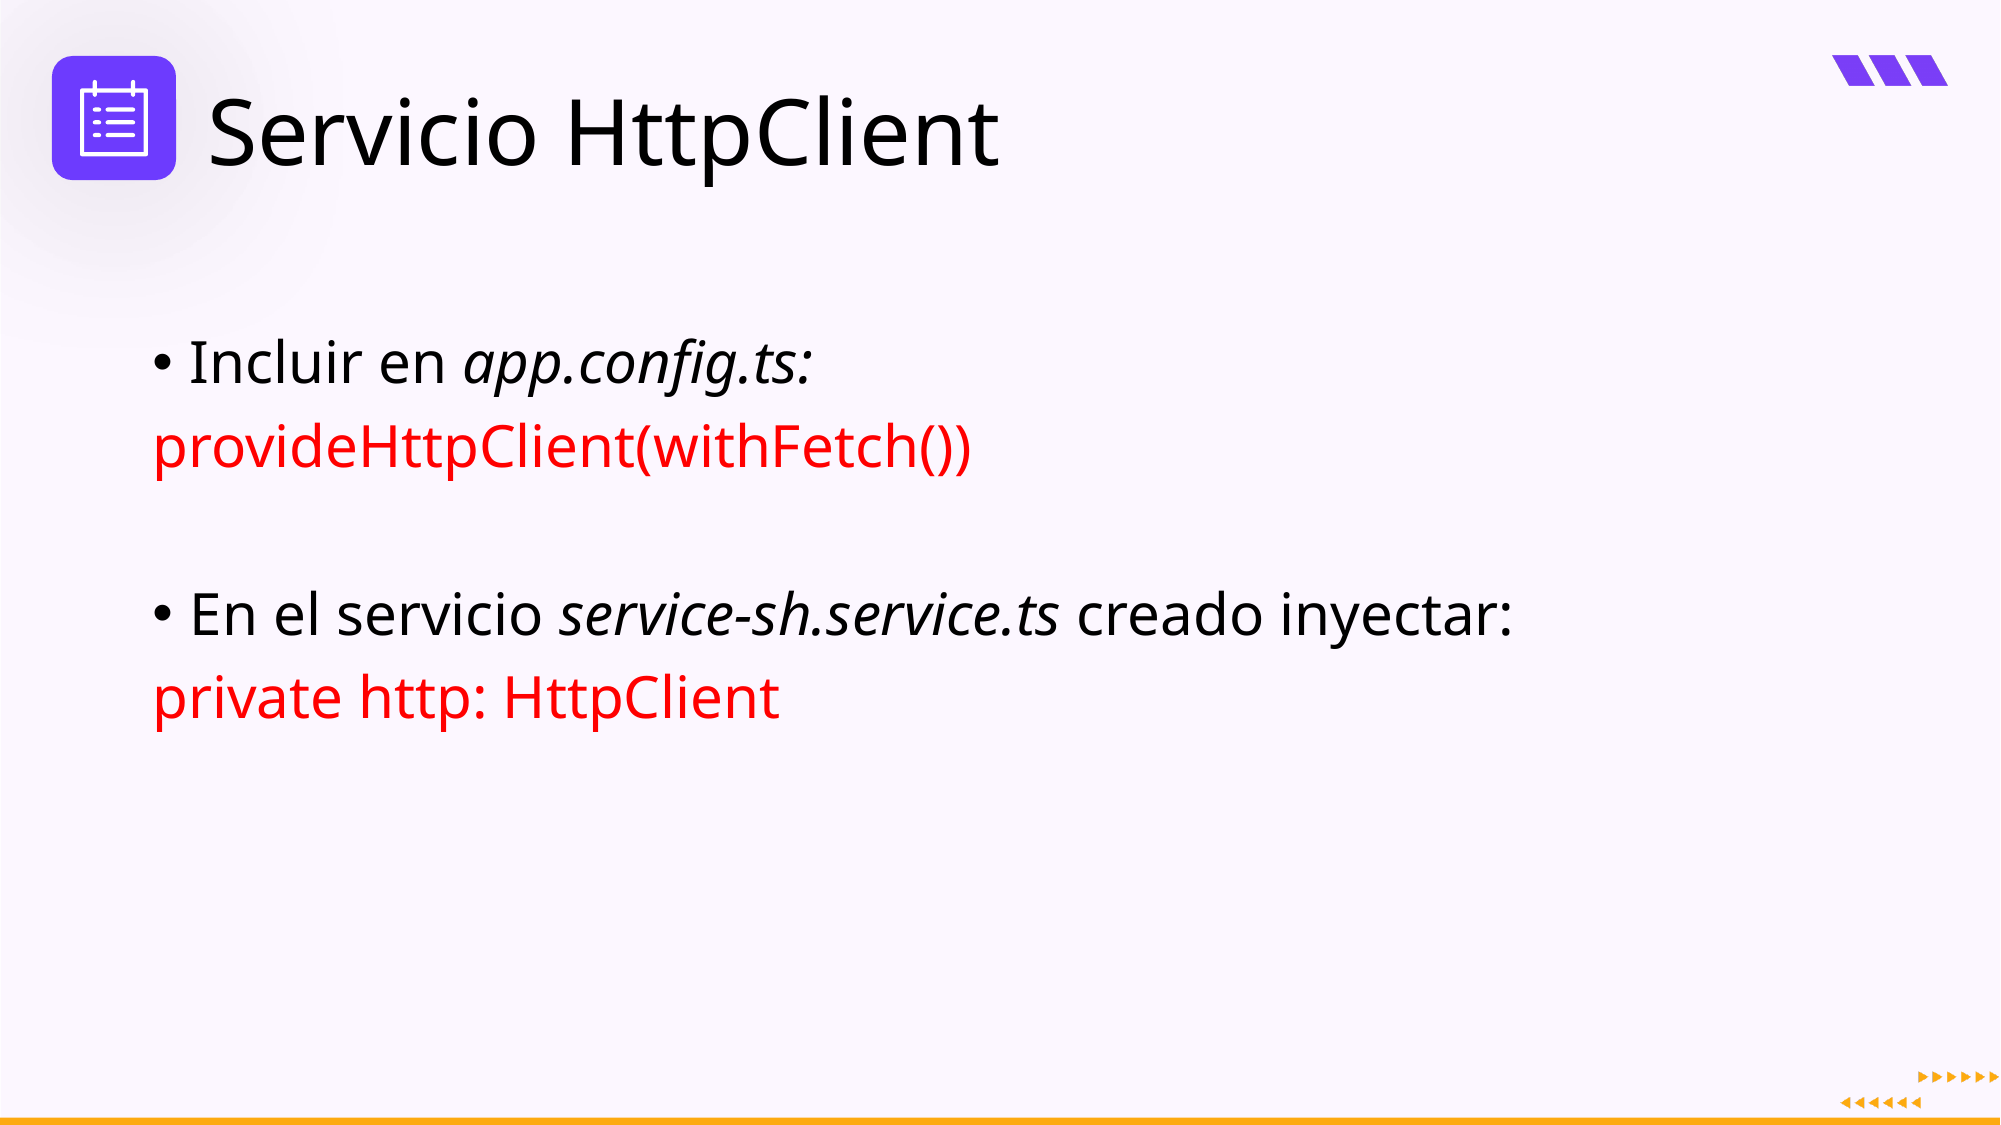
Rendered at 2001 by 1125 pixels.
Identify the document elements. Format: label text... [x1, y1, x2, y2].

title Servicio HttpClient [191, 27, 1917, 245]
list Incluir en app.config.ts: provideHttpClient(withFetch()) En el servicio service-sh.service.ts creado inyectar: private http: HttpClient [137, 325, 1863, 869]
picture [1840, 1070, 1999, 1109]
picture [1917, 55, 1948, 86]
